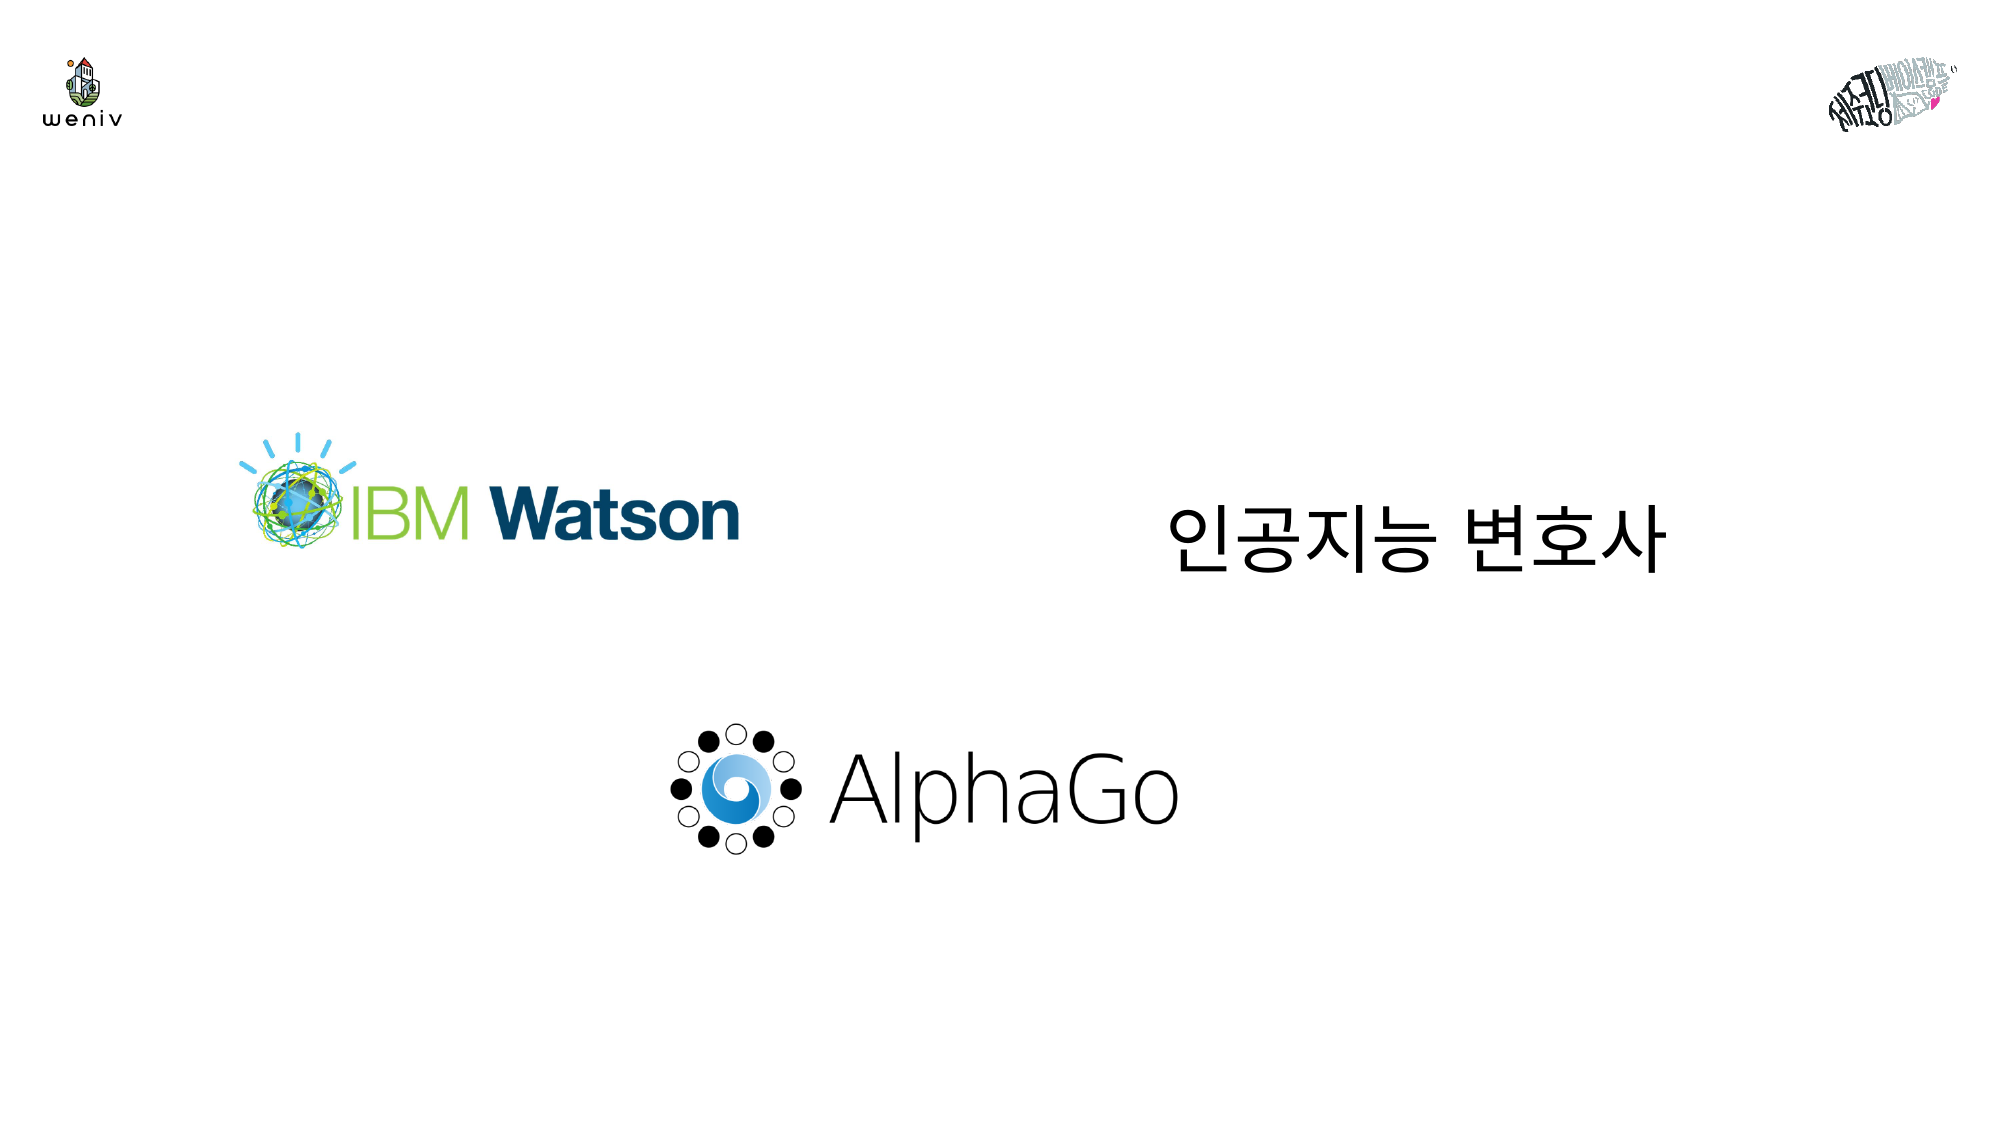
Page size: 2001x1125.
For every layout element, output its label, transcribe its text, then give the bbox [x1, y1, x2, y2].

picture [1829, 57, 1957, 133]
picture [668, 721, 1179, 855]
picture [211, 394, 750, 617]
text_box 인공지능 변호사 [1150, 484, 1684, 590]
picture [43, 57, 122, 126]
